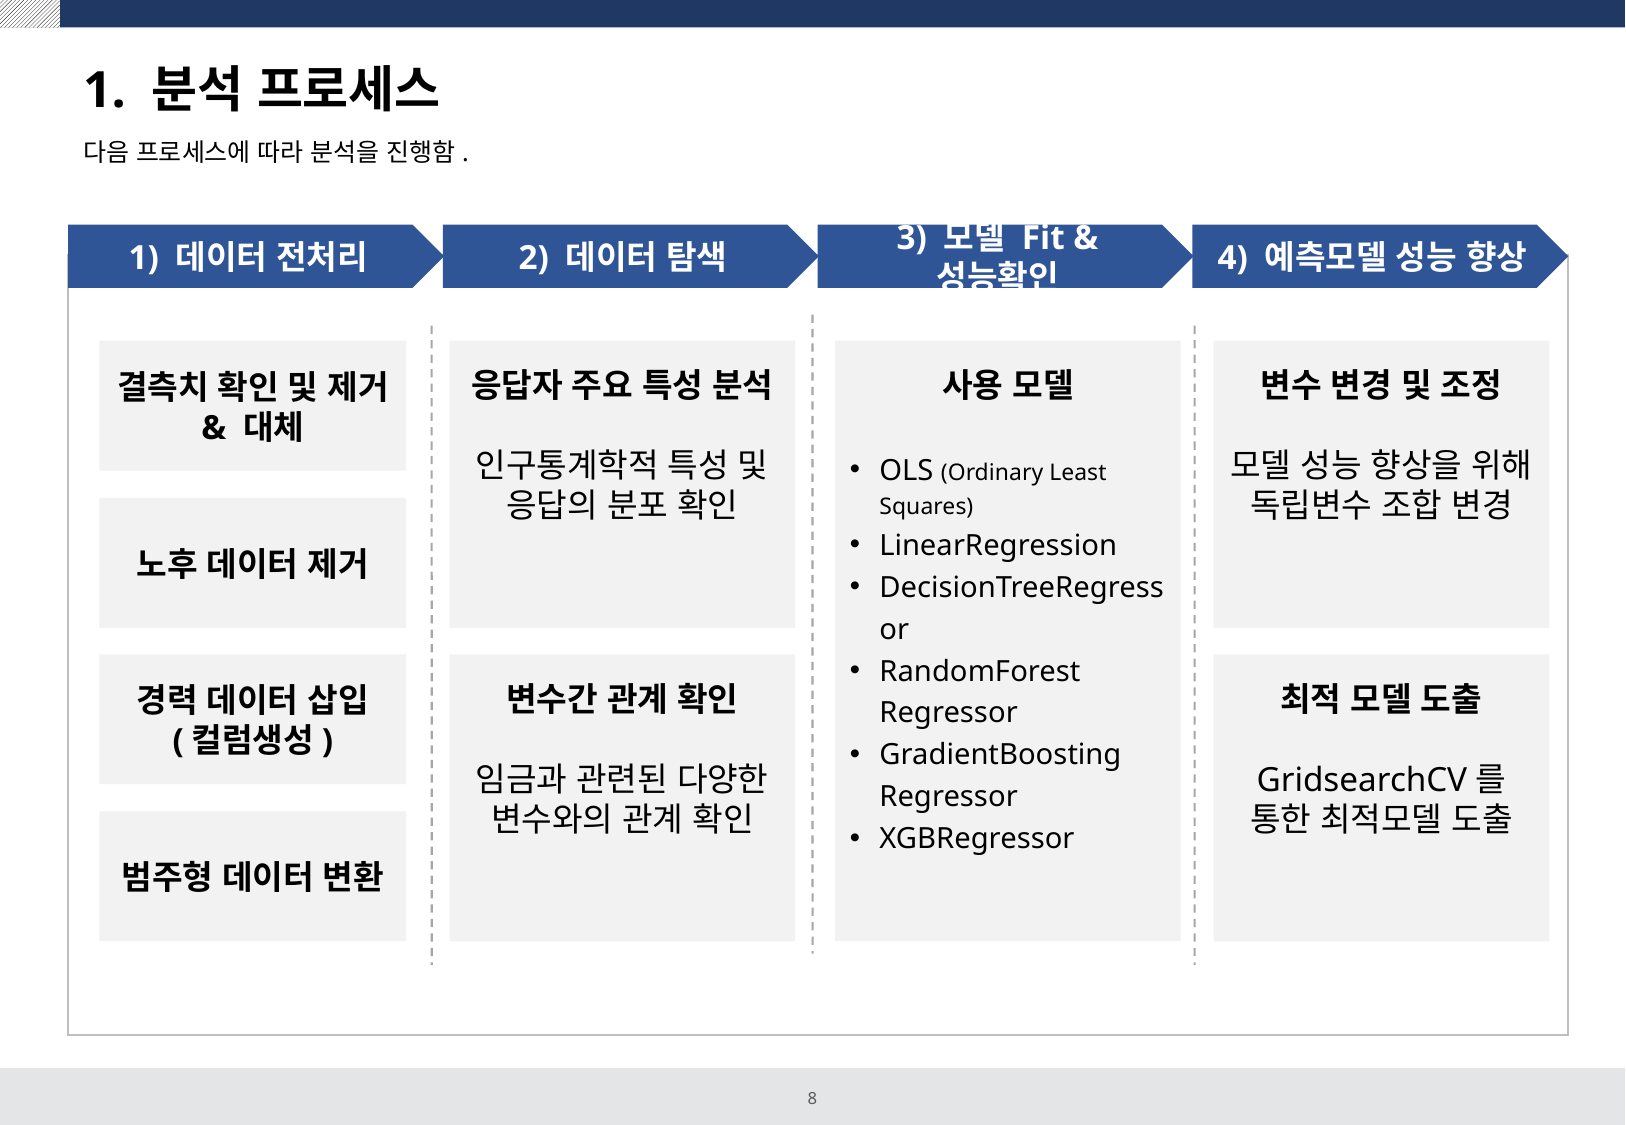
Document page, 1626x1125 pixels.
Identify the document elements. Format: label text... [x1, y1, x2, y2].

title 1. 분석 프로세스 [68, 44, 1569, 137]
text_box 최적 모델 도출 GridsearchCV를 통한 최적모델 도출 [1213, 653, 1550, 942]
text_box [68, 224, 1569, 288]
text_box 응답자 주요 특성 분석 인구통계학적 특성 및 응답의 분포 확인 [449, 340, 796, 629]
text_box [67, 254, 1569, 1036]
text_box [99, 340, 407, 942]
list 다음 프로세스에 따라 분석을 진행함. [68, 137, 1569, 224]
text_box 변수간 관계 확인 임금과 관련된 다양한 변수와의 관계 확인 [449, 653, 796, 942]
text_box 변수 변경 및 조정 모델 성능 향상을 위해 독립변수 조합 변경 [1213, 340, 1550, 629]
text_box 사용 모델 OLS (Ordinary Least Squares) LinearRegression DecisionTreeRegressor RandomForest Regressor GradientBoosting Regressor XGBRegressor [834, 340, 1182, 942]
